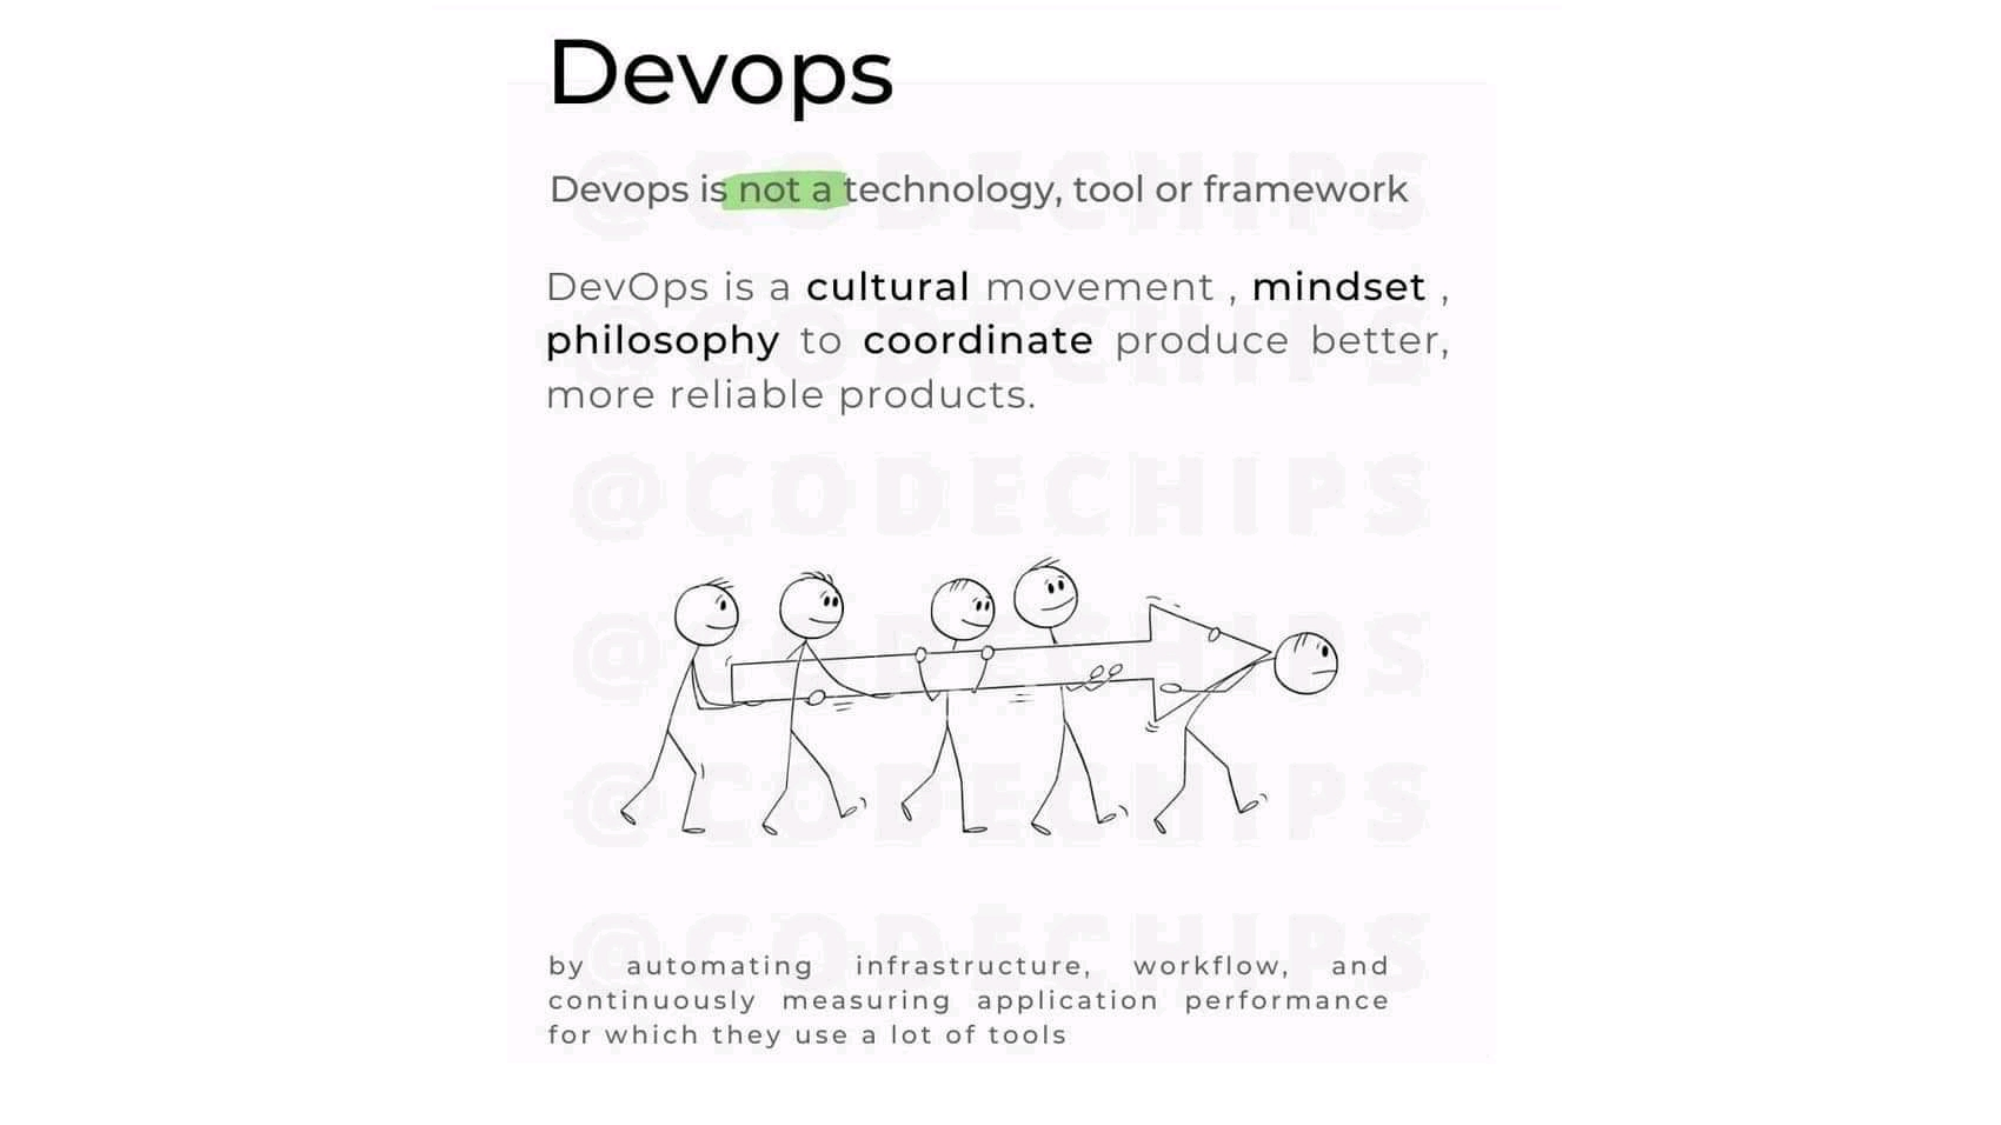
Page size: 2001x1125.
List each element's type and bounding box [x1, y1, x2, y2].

list [432, 0, 1562, 1125]
